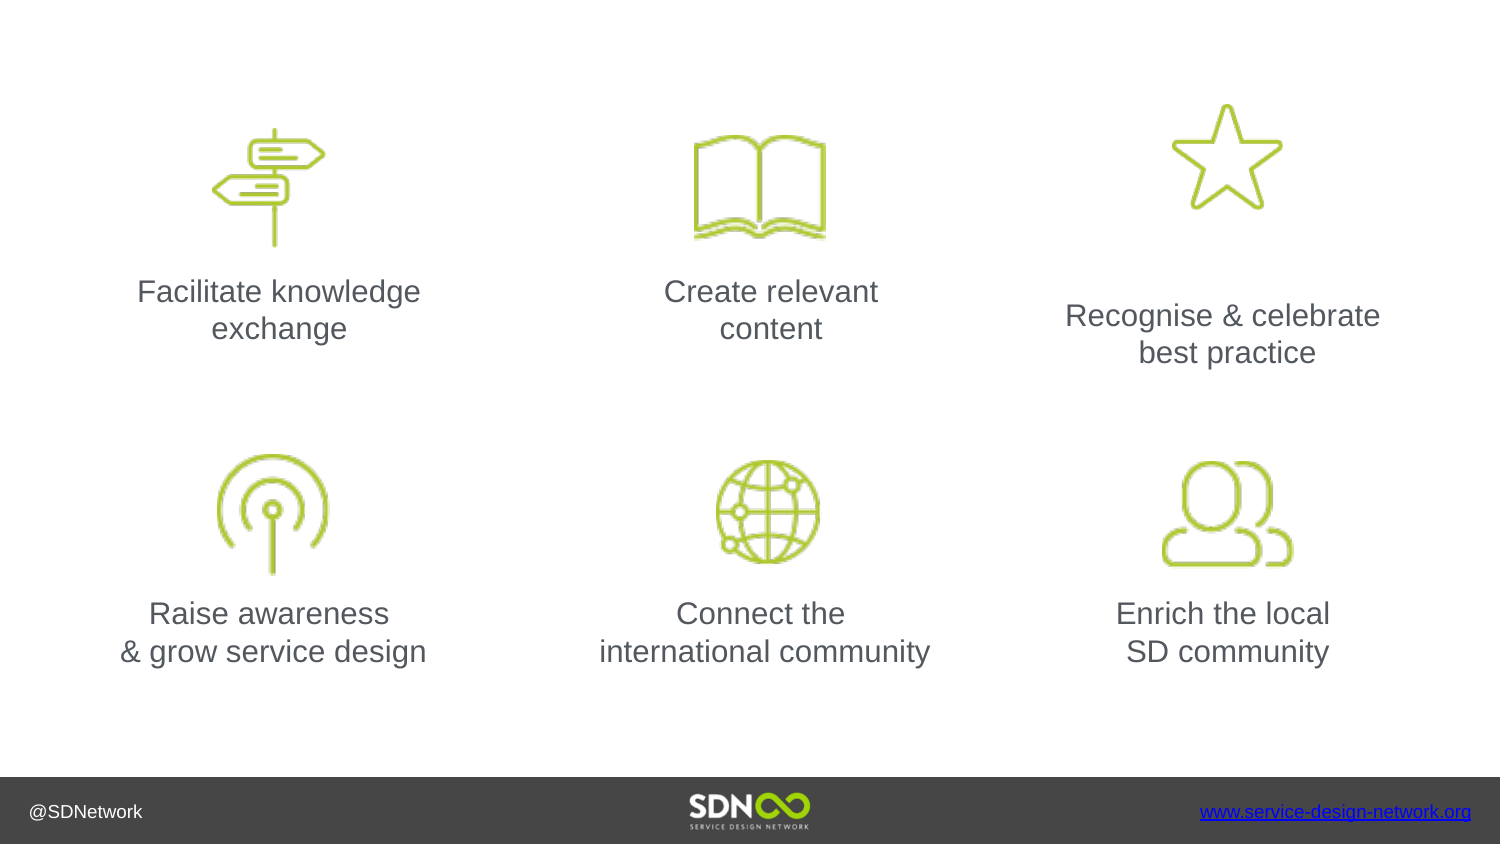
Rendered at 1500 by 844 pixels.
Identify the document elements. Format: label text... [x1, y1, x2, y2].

text_box Enrich the local SD community [987, 585, 1478, 676]
picture [715, 459, 822, 566]
picture [694, 135, 826, 242]
picture [1162, 461, 1294, 569]
text_box Connect the international community [544, 585, 987, 676]
text_box Raise awareness & grow service design [60, 585, 488, 676]
text_box @SDNetwork [8, 784, 384, 838]
picture [1172, 104, 1283, 211]
text_box Create relevant content [607, 263, 935, 354]
text_box Recognise & celebrate best practice [1006, 287, 1449, 378]
text_box Facilitate knowledge exchange [66, 263, 494, 354]
picture [211, 128, 326, 248]
text_box [0, 777, 1500, 844]
picture [679, 782, 821, 840]
text_box www.service-design-network.org [1147, 784, 1500, 838]
picture [217, 454, 330, 576]
